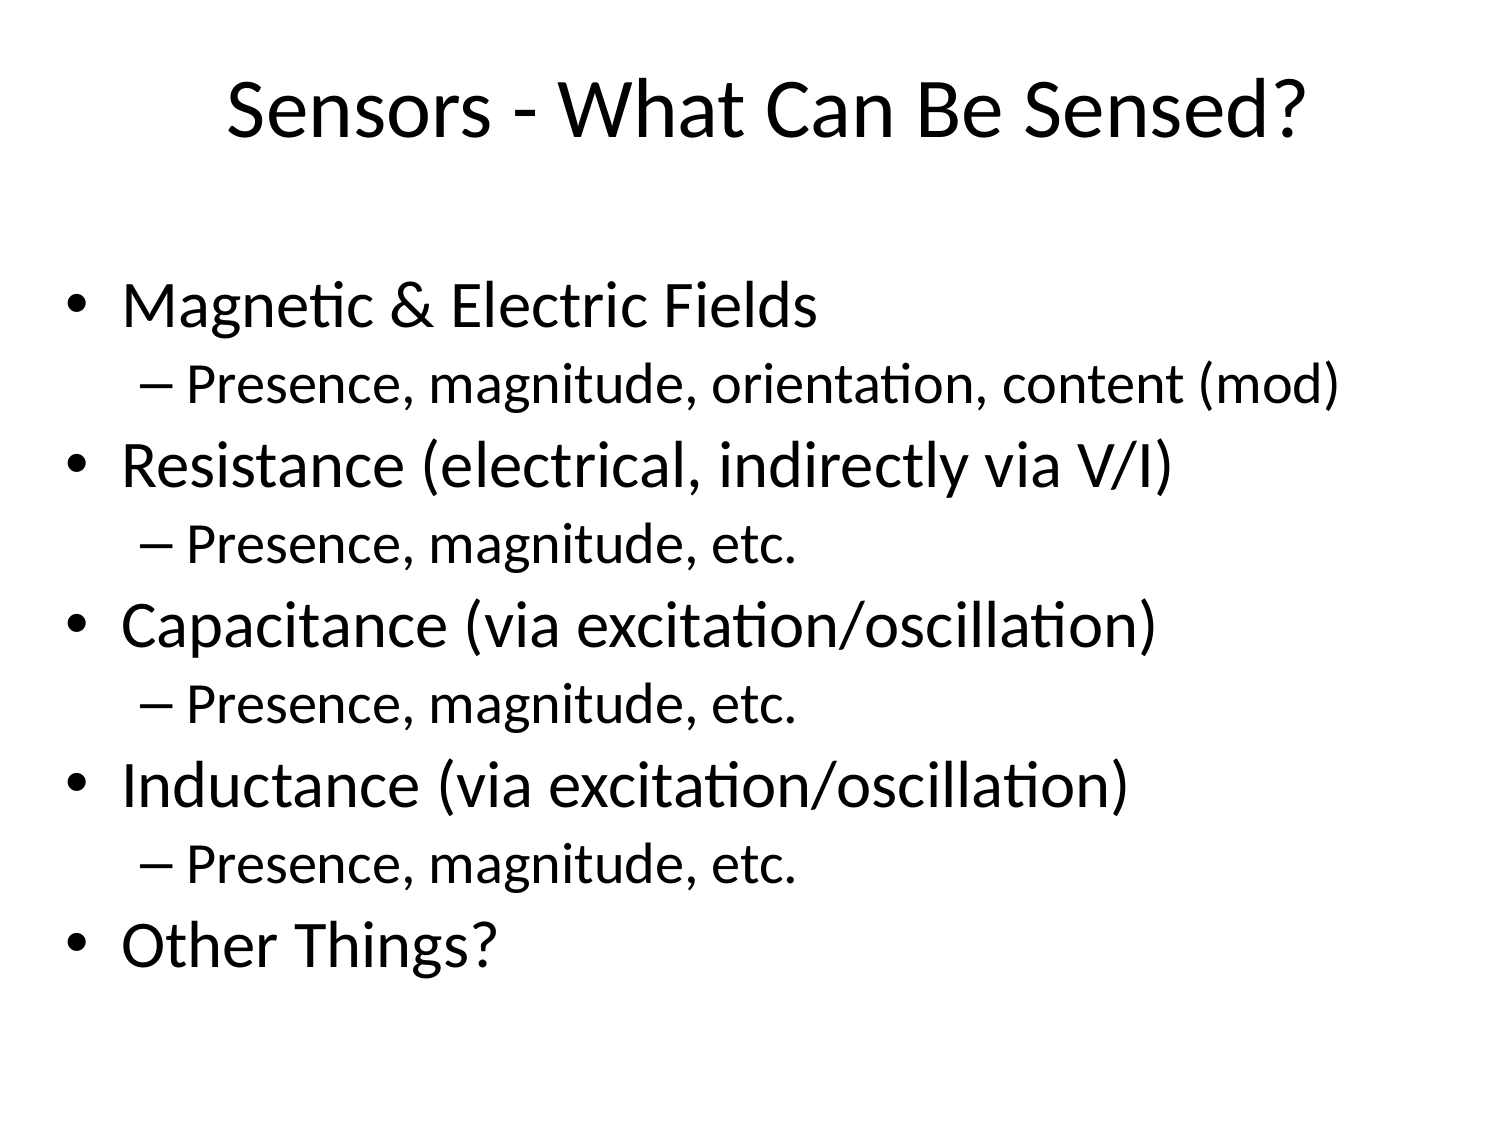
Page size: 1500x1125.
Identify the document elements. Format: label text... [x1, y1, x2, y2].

title Sensors - What Can Be Sensed? [75, 45, 1463, 163]
list Magnetic & Electric Fields Presence, magnitude, orientation, content (mod) Resistance (electrical, indirectly via V/I) Presence, magnitude, etc. Capacitance (via excitation/oscillation) Presence, magnitude, etc. Inductance (via excitation/oscillation) Presence, magnitude, etc. Other Things? [50, 262, 1475, 1038]
